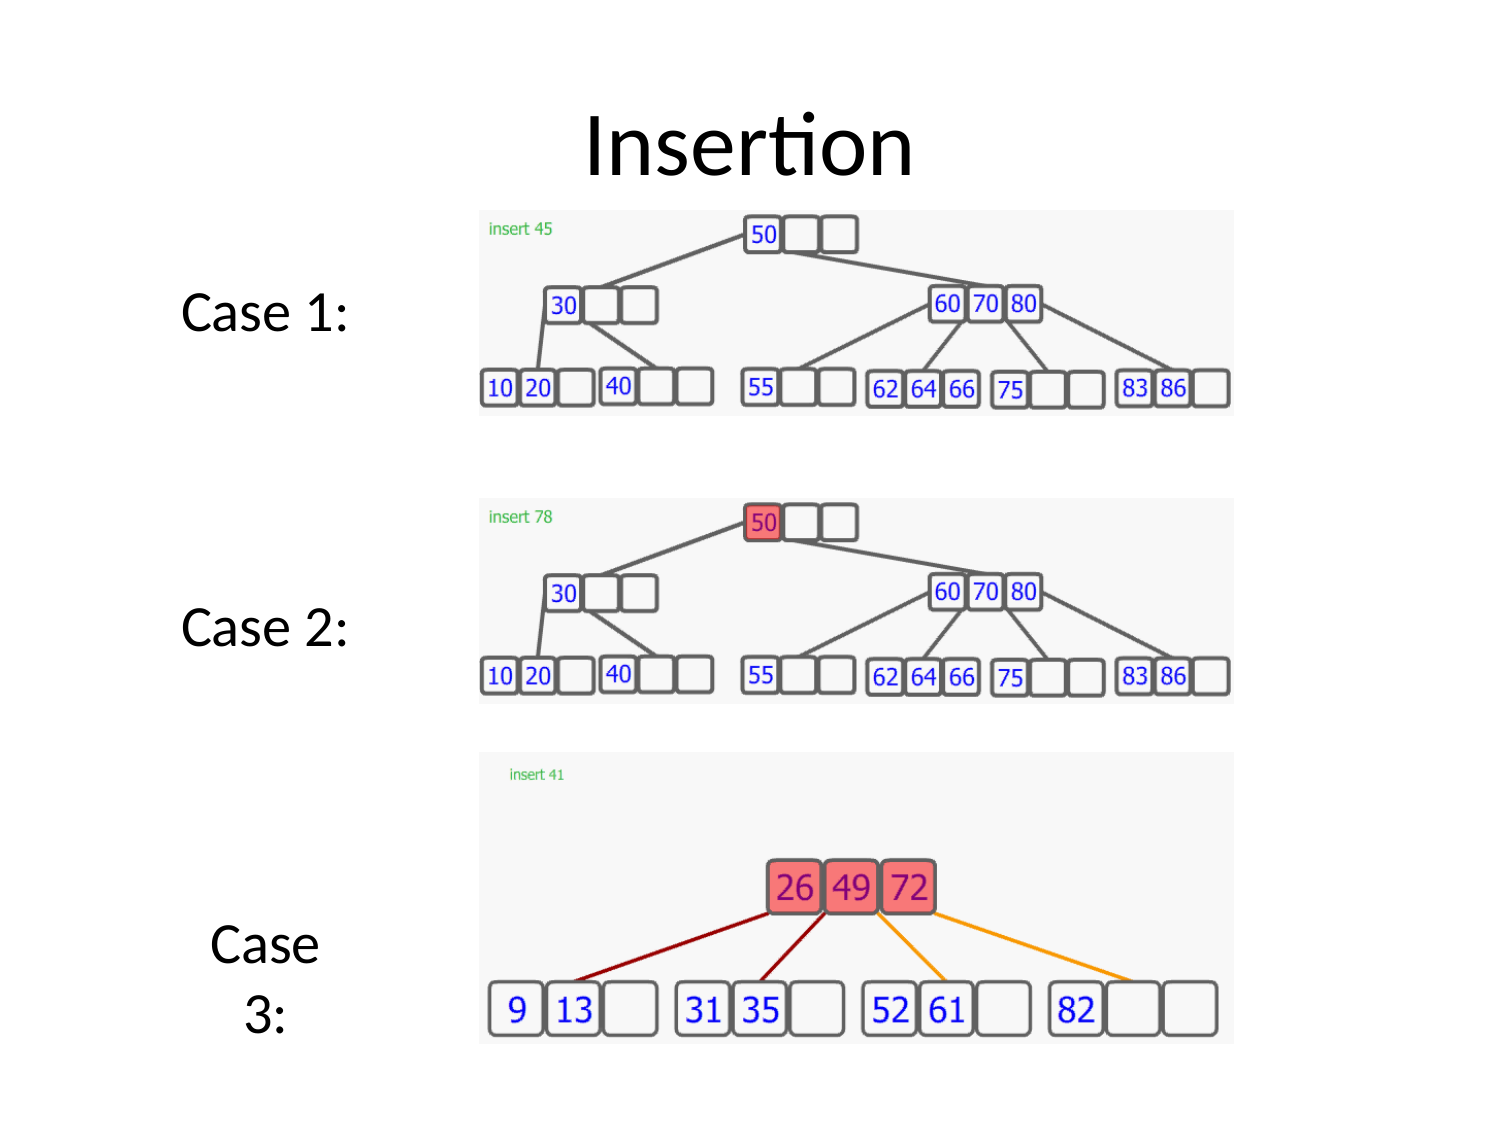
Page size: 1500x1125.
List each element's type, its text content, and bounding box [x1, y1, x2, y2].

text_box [478, 497, 1235, 705]
text_box Case 3: [171, 898, 361, 1053]
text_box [478, 751, 1235, 1046]
text_box Case 1: [147, 266, 384, 351]
title Insertion [75, 45, 1425, 233]
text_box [478, 209, 1235, 417]
text_box Case 2: [147, 580, 384, 666]
